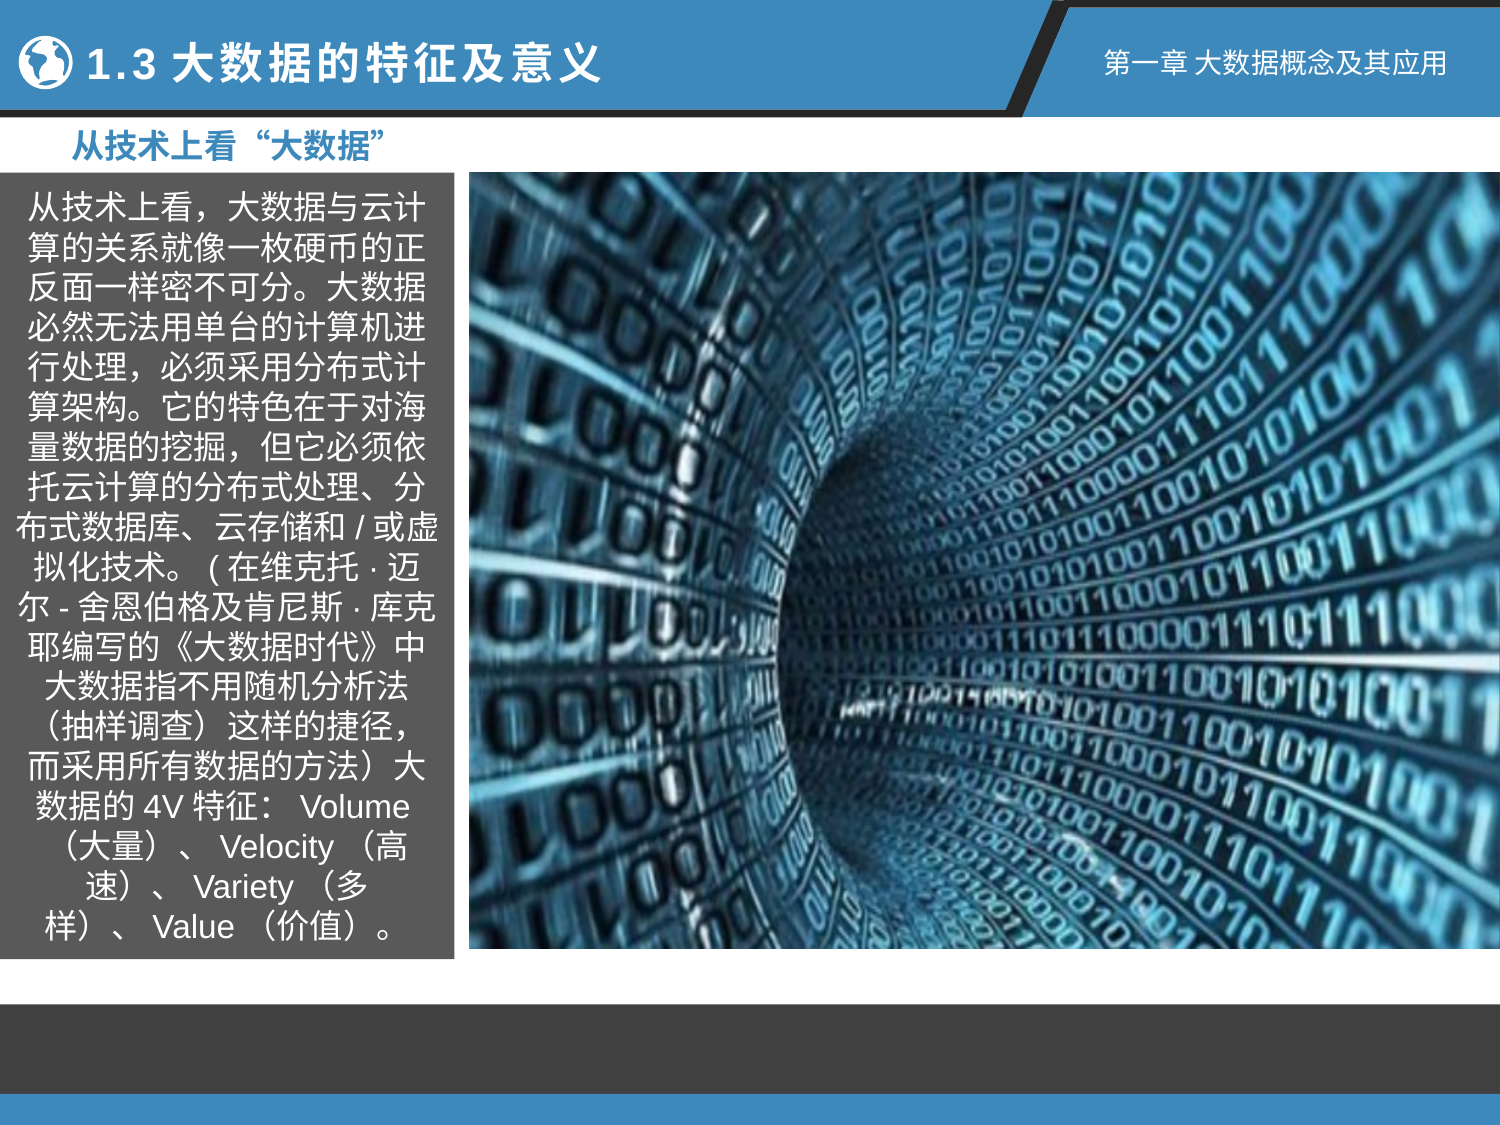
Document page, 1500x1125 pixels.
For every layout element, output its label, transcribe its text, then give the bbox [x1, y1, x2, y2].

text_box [0, 0, 1500, 118]
text_box 从技术上看，大数据与云计算的关系就像一枚硬币的正反面一样密不可分。大数据必然无法用单台的计算机进行处理，必须采用分布式计算架构。它的特色在于对海量数据的挖掘，但它必须依托云计算的分布式处理、分布式数据库、云存储和/或虚拟化技术。(在维克托·迈尔-舍恩伯格及肯尼斯·库克耶编写的《大数据时代》中大数据指不用随机分析法（抽样调查）这样的捷径，而采用所有数据的方法）大数据的4V特征：Volume（大量）、Velocity（高速）、Variety（多样）、Value（价值）。 [0, 172, 455, 960]
text_box [0, 1093, 1500, 1125]
picture [469, 172, 1500, 950]
text_box 从技术上看“大数据” [56, 118, 419, 173]
text_box [0, 1003, 1500, 1093]
